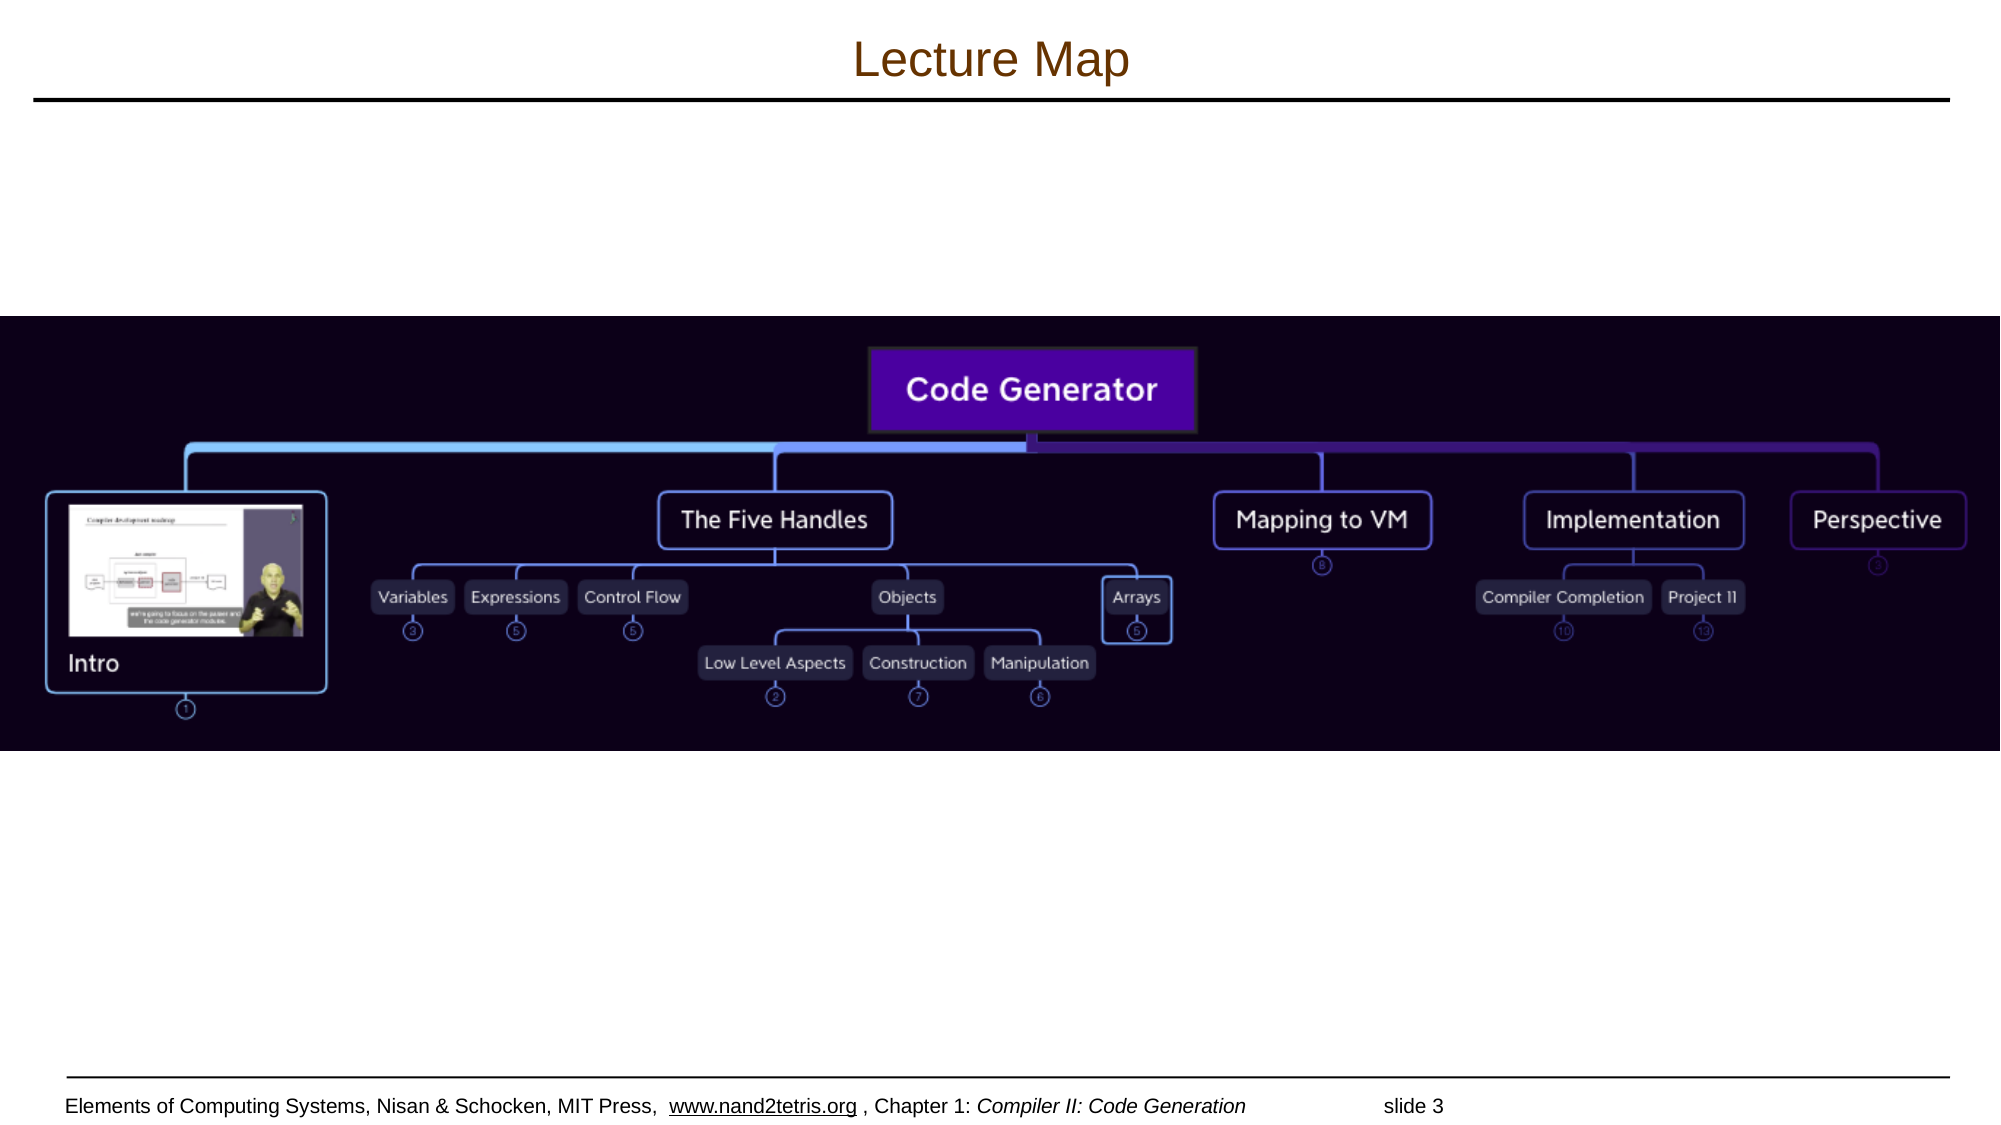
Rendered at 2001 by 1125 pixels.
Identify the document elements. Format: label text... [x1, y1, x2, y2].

title Lecture Map [33, 12, 1950, 100]
picture [0, 316, 2000, 751]
